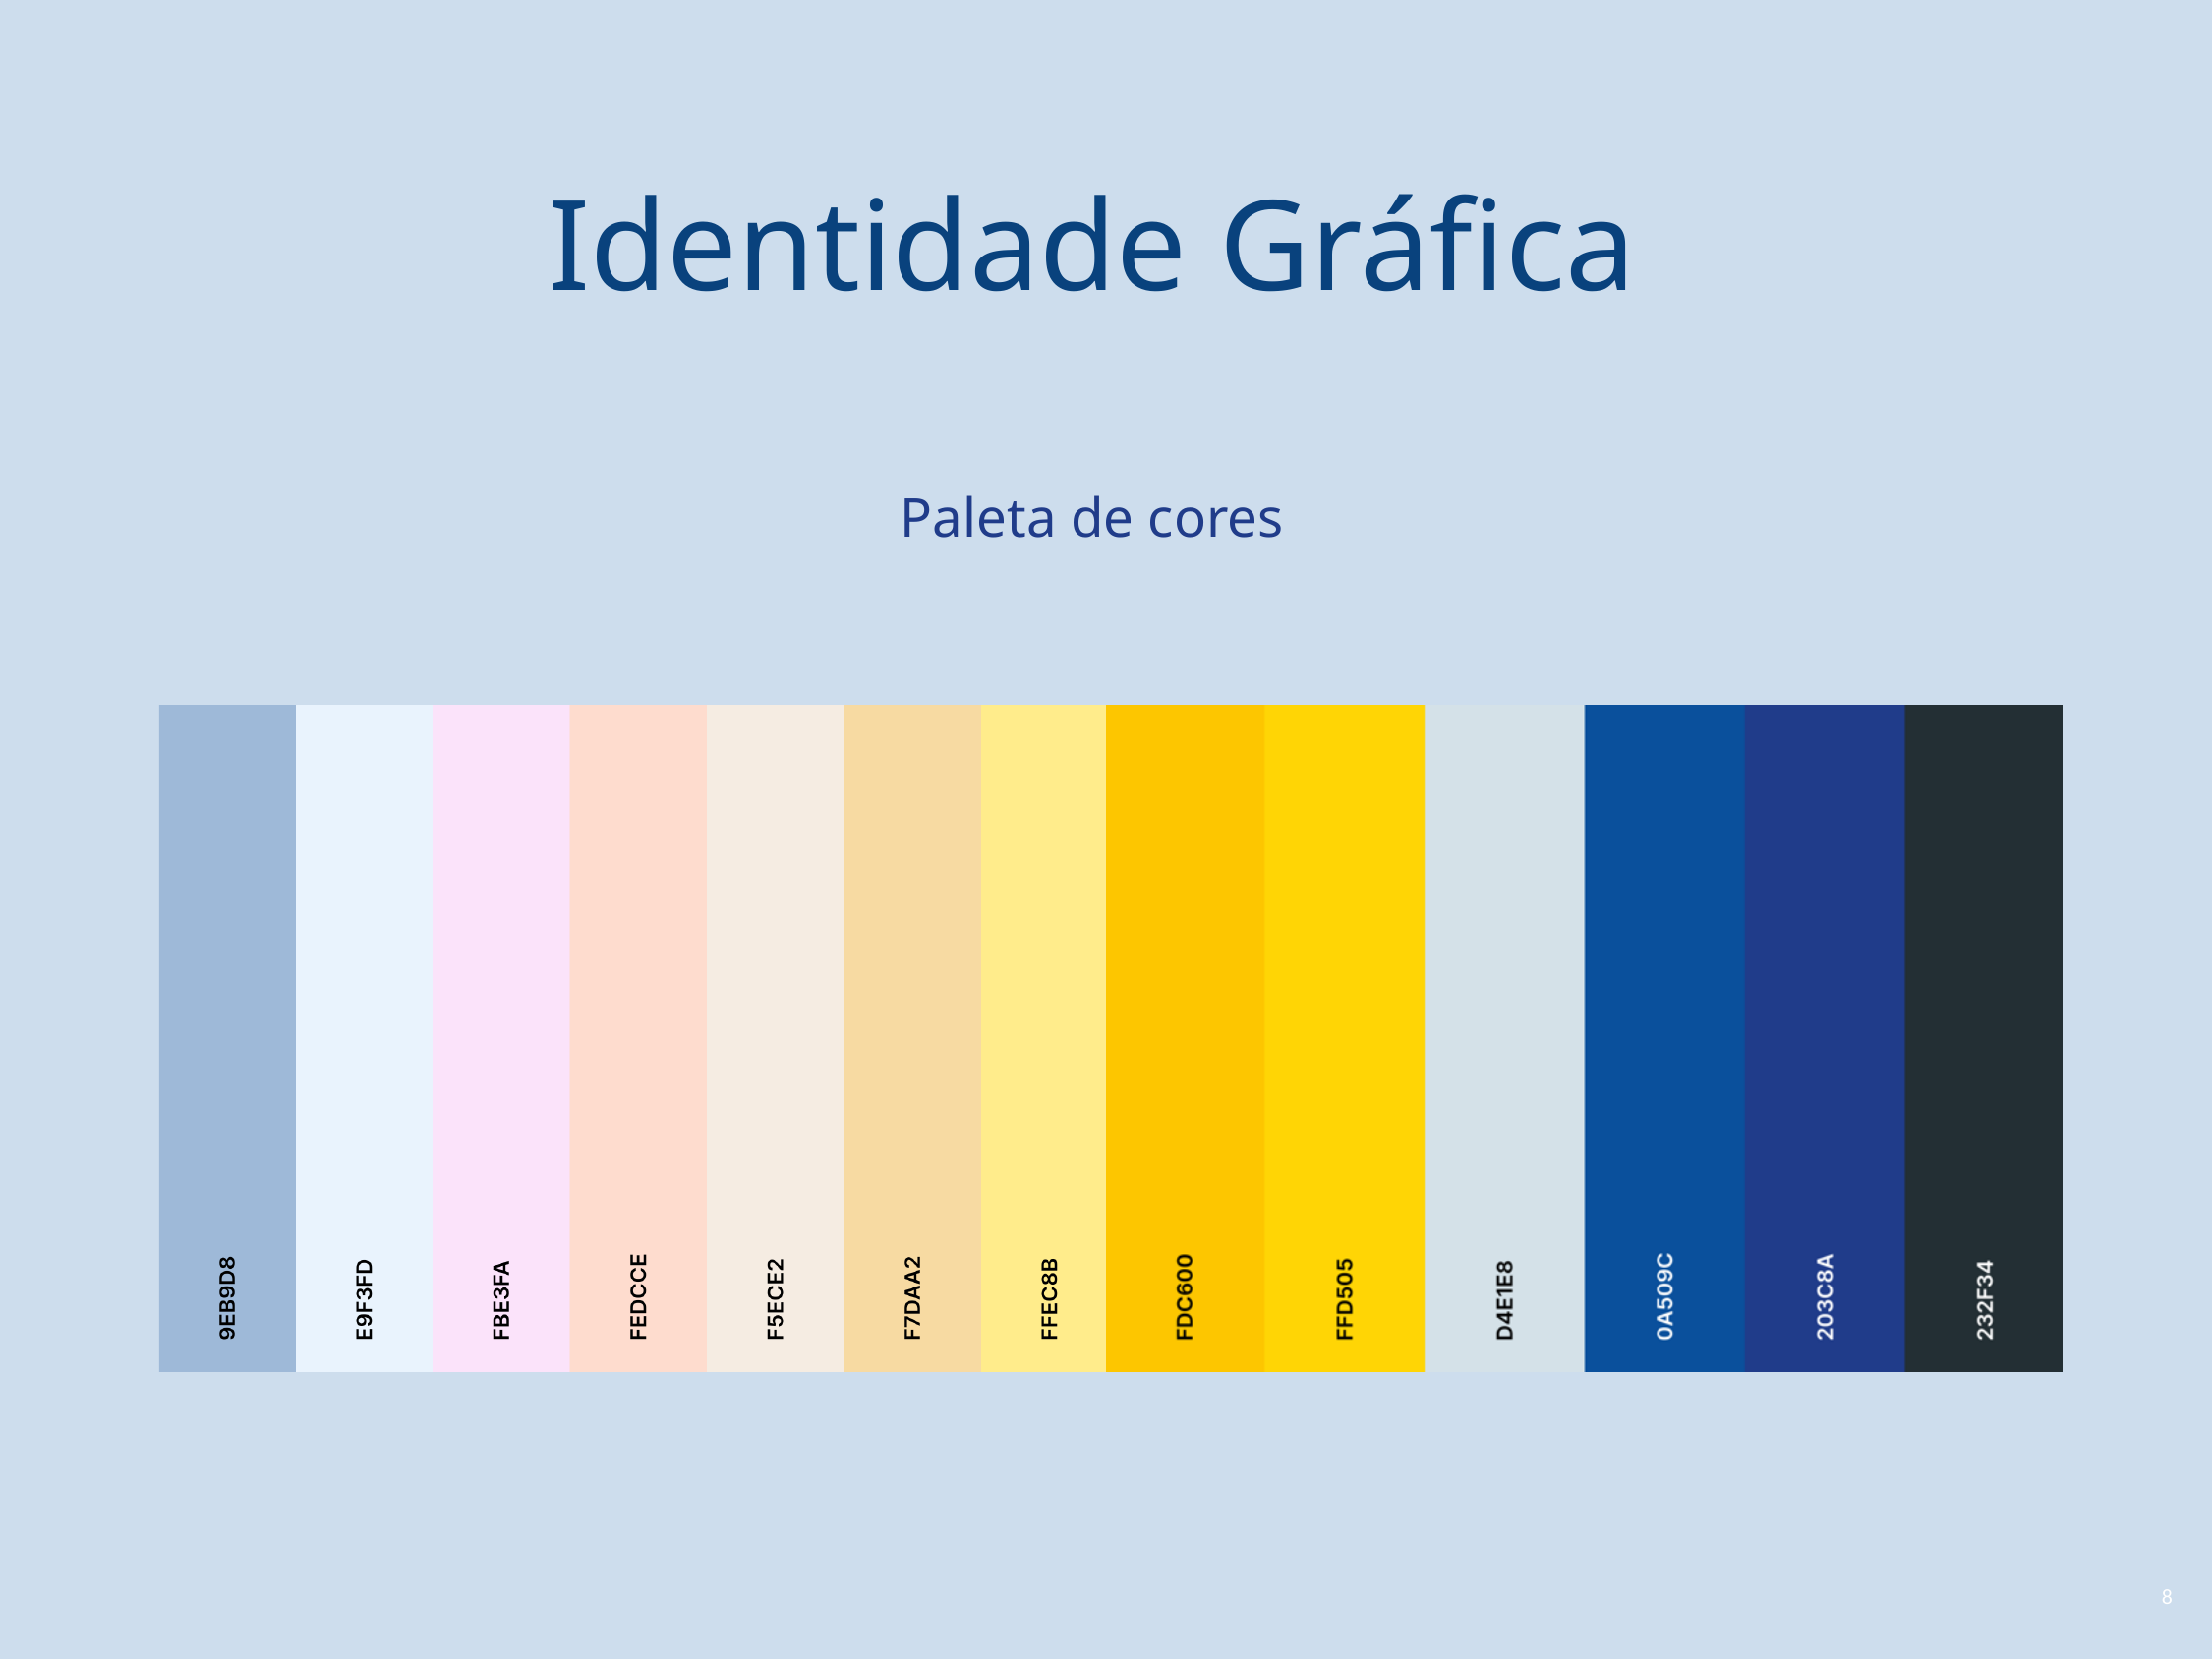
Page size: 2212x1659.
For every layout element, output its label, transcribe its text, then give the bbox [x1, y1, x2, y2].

picture [158, 705, 2063, 1372]
text_box Paleta de cores [158, 473, 2025, 624]
text_box Identidade Gráfica [110, 178, 2074, 316]
slide_number 8 [1929, 1566, 2187, 1626]
